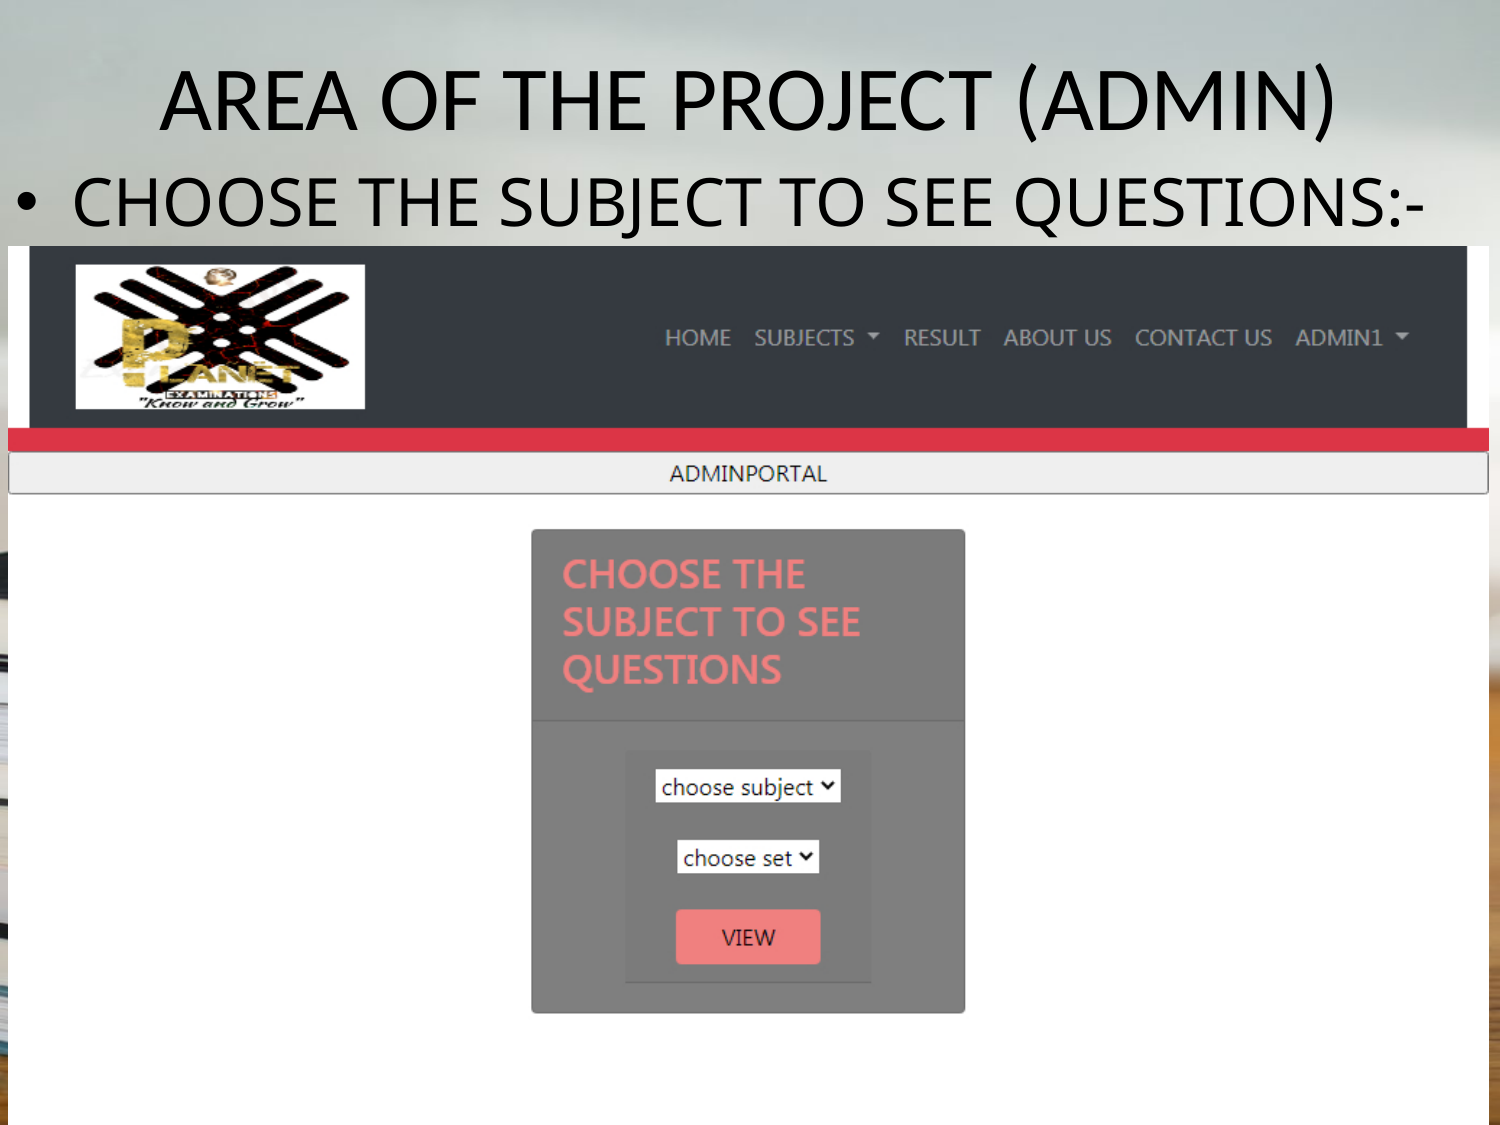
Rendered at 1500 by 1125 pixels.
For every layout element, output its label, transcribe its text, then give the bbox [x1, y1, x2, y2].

title AREA OF THE PROJECT (ADMIN) [0, 0, 1500, 152]
picture [7, 245, 1489, 1125]
list CHOOSE THE SUBJECT TO SEE QUESTIONS:- [0, 152, 1500, 1125]
